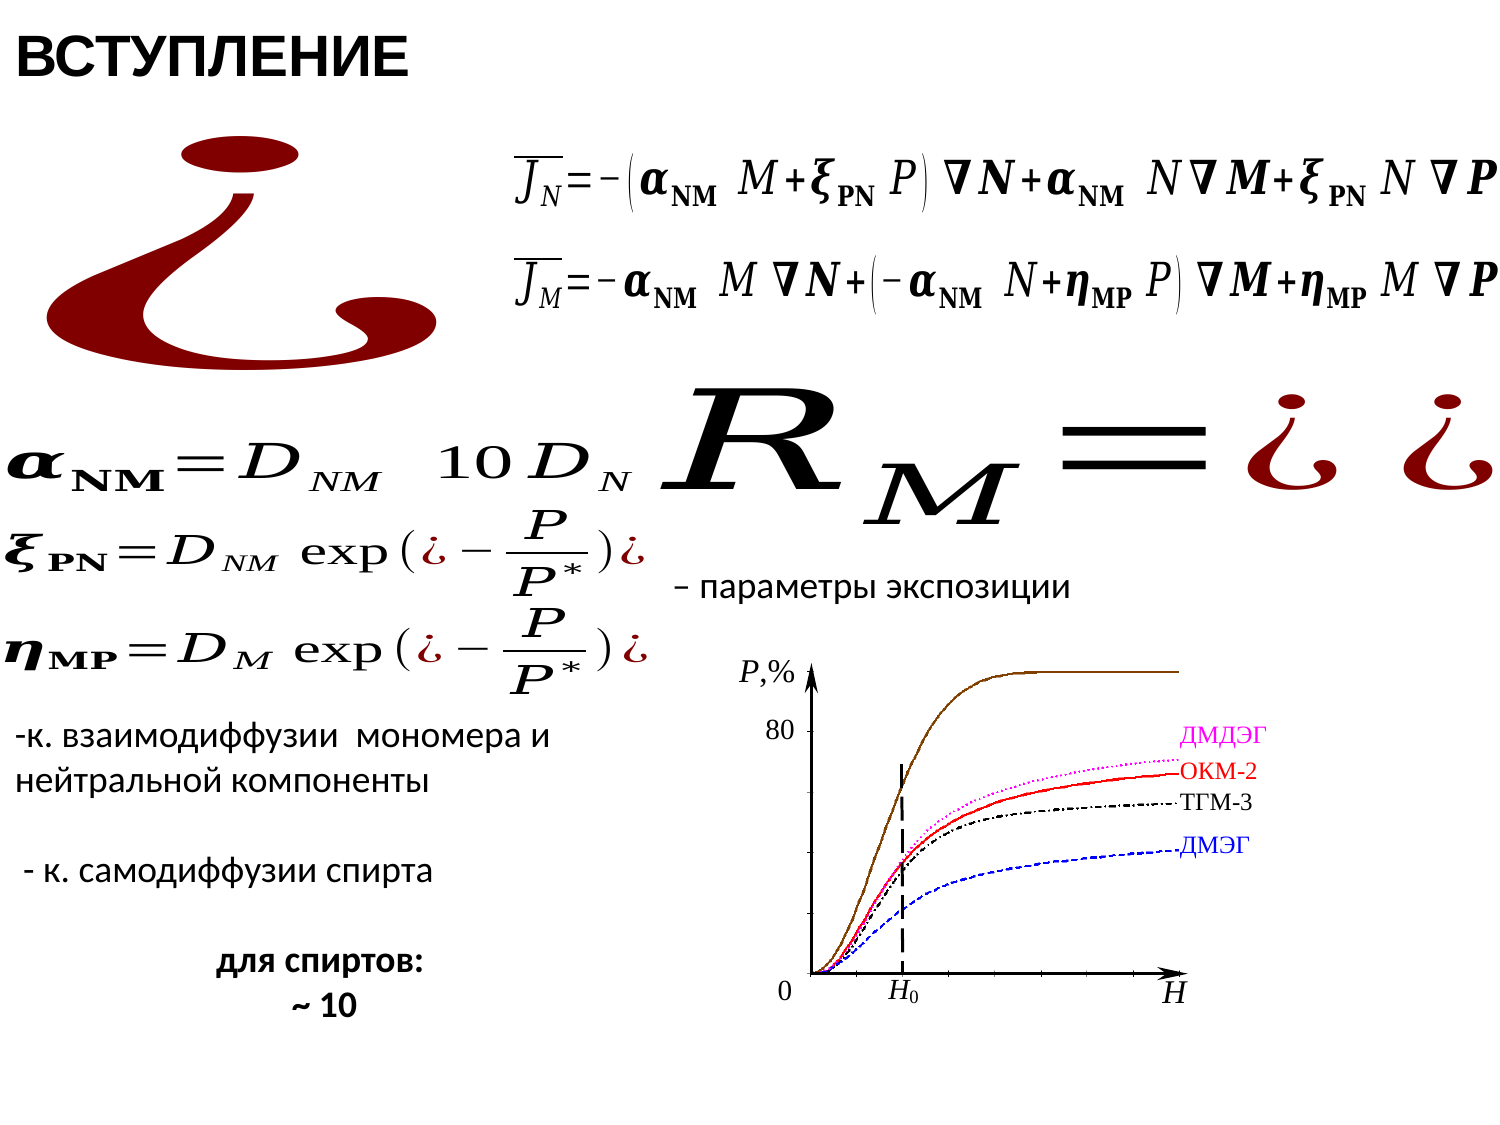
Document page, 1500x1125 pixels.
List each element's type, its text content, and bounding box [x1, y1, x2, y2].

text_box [0, 436, 649, 1036]
title ВСТУПЛЕНИЕ [0, 0, 1500, 115]
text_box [732, 652, 1279, 1010]
